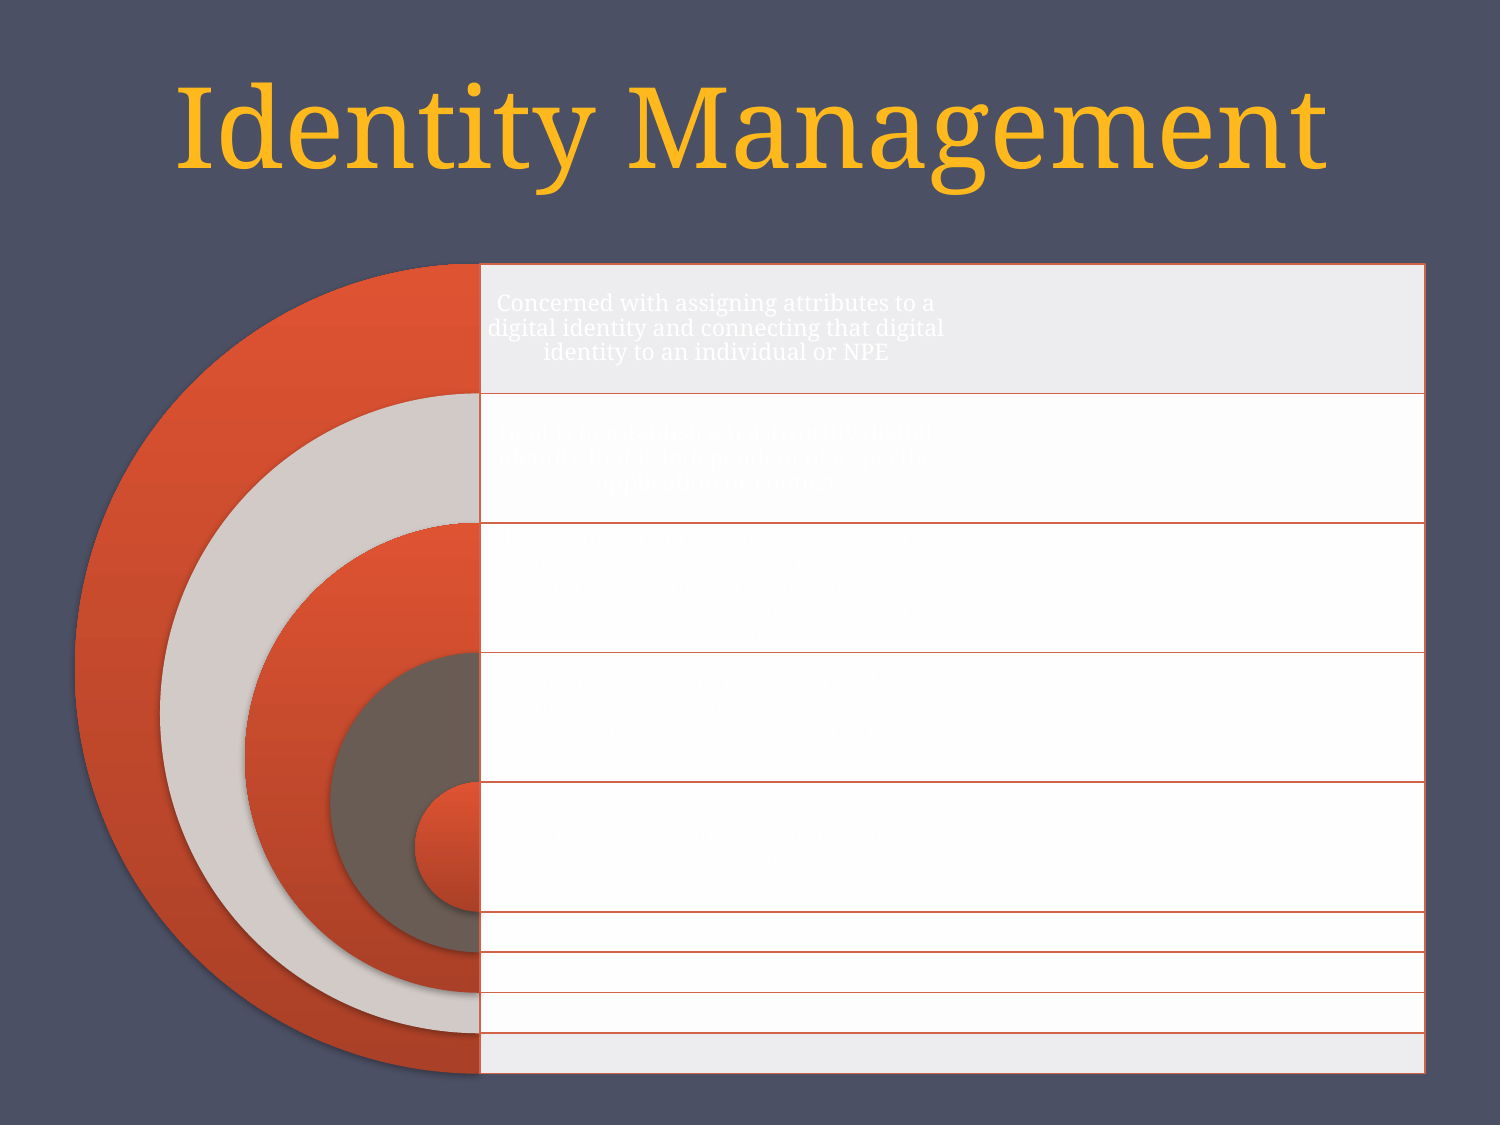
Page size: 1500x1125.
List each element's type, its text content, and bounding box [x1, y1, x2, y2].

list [74, 243, 1426, 1095]
title Identity Management [76, 0, 1427, 199]
